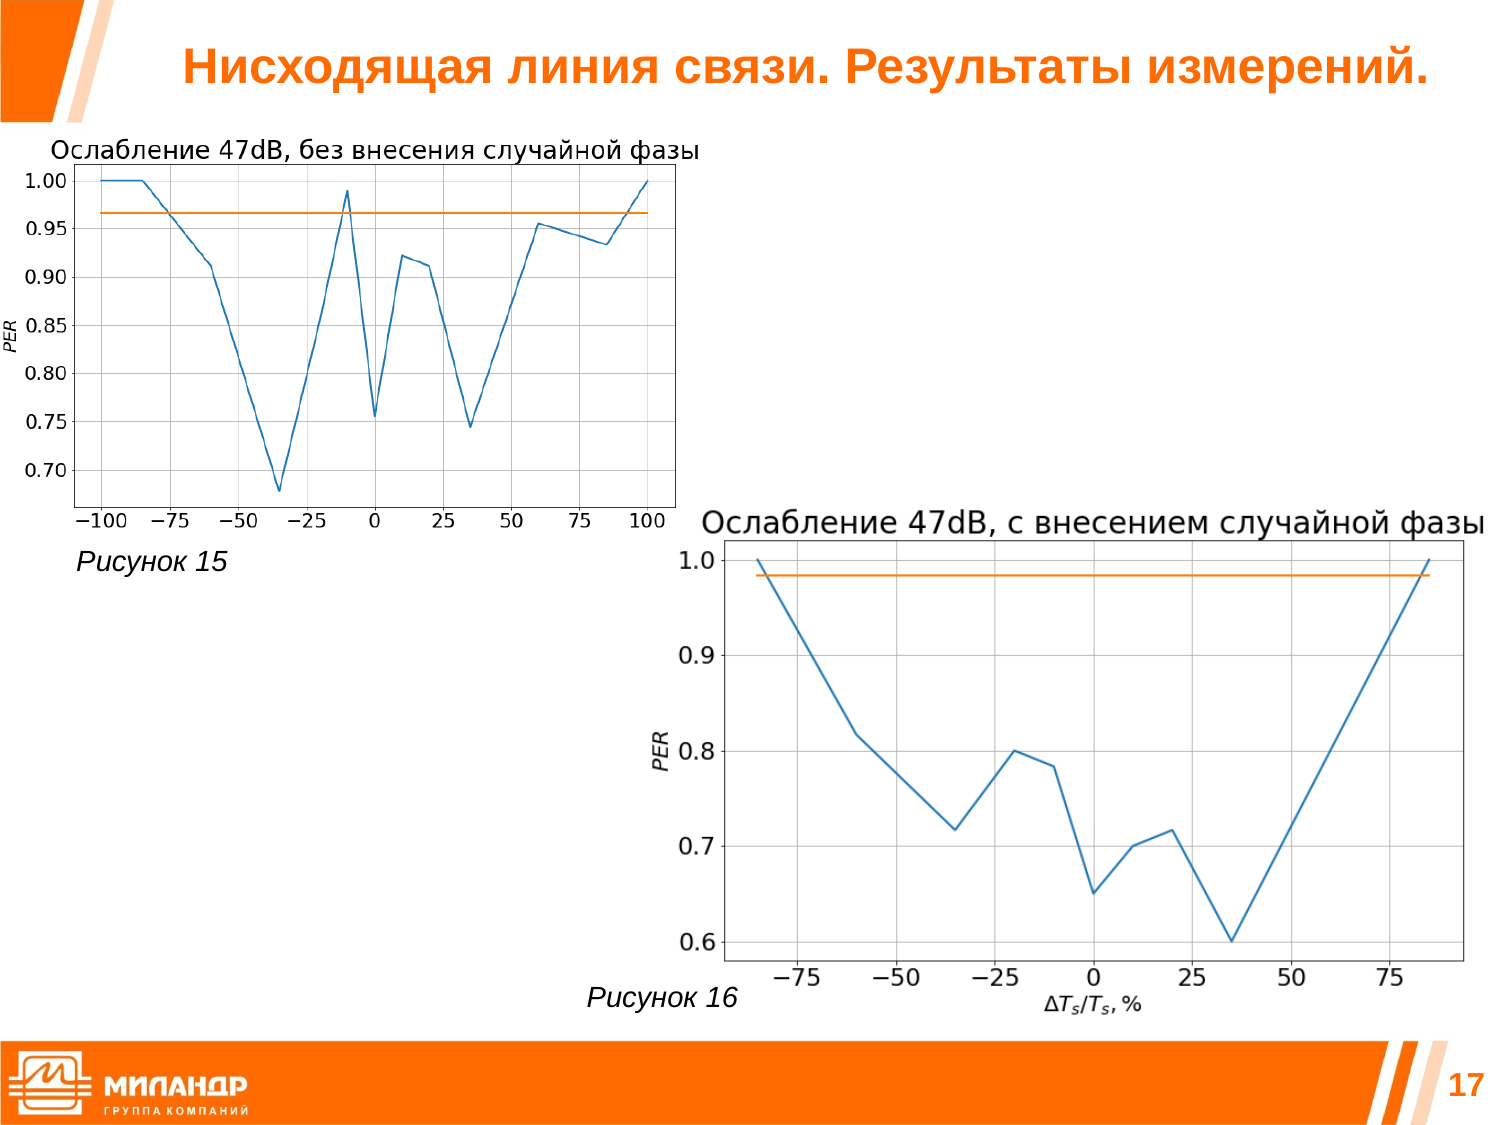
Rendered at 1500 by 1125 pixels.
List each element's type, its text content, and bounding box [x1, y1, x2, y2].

picture [0, 0, 1500, 1125]
text_box Рисунок 15 [61, 535, 259, 585]
text_box Нисходящая линия связи. Результаты измерений. [112, 0, 1500, 134]
text_box Рисунок 16 [571, 970, 646, 1021]
